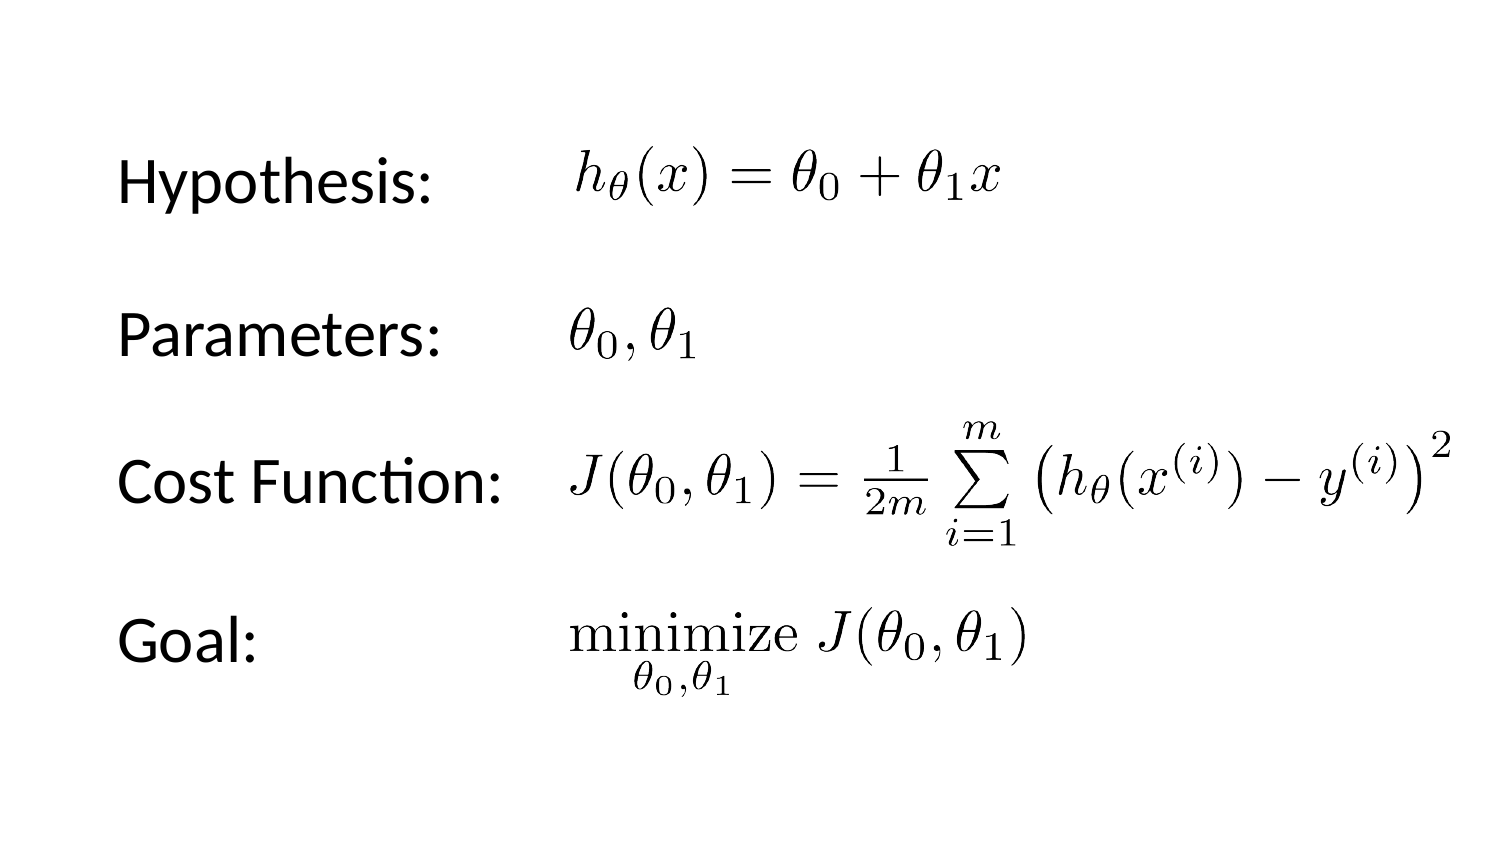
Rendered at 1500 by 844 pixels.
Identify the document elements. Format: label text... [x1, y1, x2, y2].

picture [570, 421, 1451, 546]
text_box Parameters: [102, 282, 462, 378]
text_box Cost Function: [101, 429, 525, 525]
picture [570, 606, 1025, 698]
picture [576, 146, 1001, 206]
text_box Goal: [102, 588, 277, 685]
picture [570, 307, 695, 361]
text_box Hypothesis: [101, 129, 454, 225]
